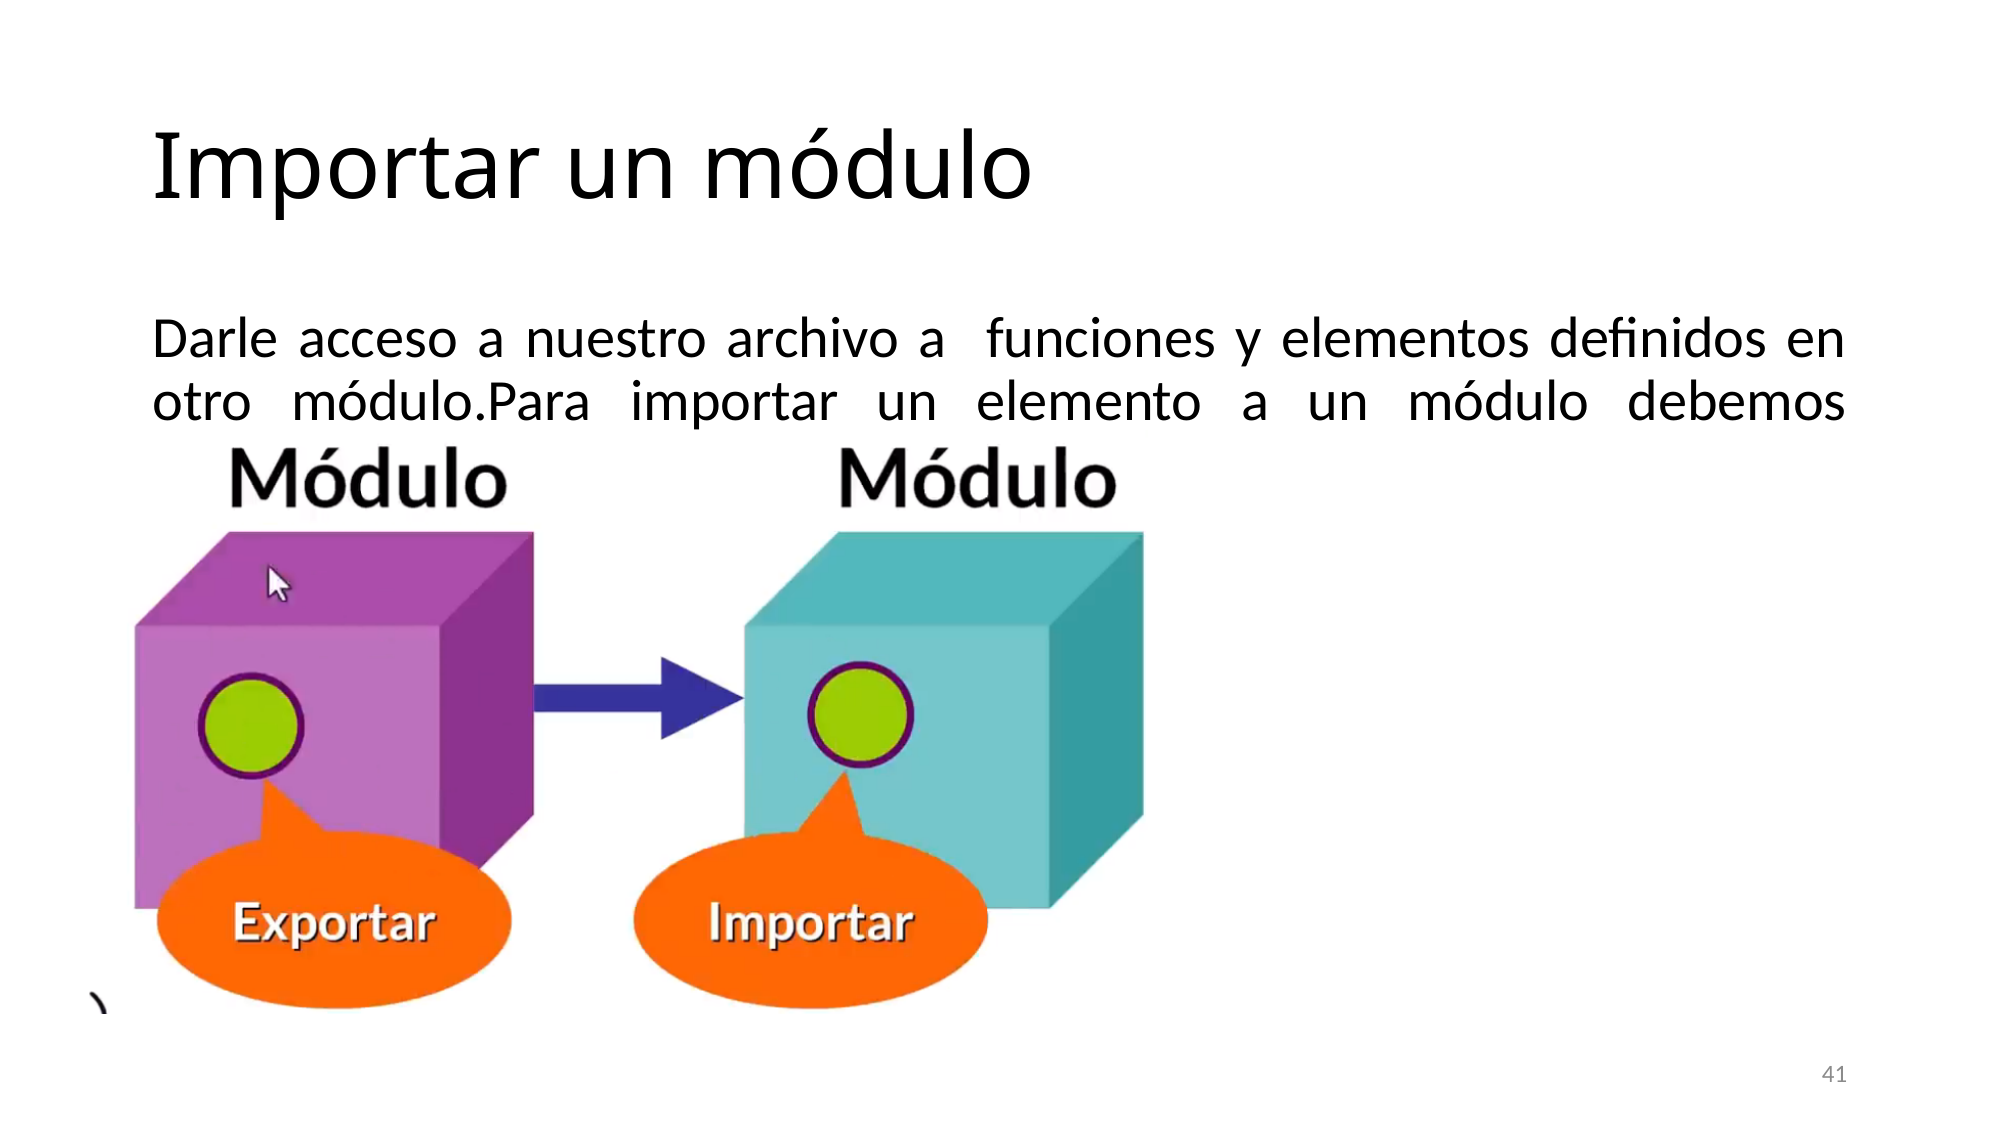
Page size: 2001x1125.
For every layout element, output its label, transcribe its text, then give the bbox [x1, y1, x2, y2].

picture [78, 430, 1148, 1014]
list Darle acceso a nuestro archivo a funciones y elementos definidos en otro módulo.Para importar un elemento a un módulo debemos exportarlo desde otro módulo. [137, 299, 1863, 1014]
slide_number 41 [1412, 1042, 1863, 1103]
title Importar un módulo [137, 59, 1863, 278]
